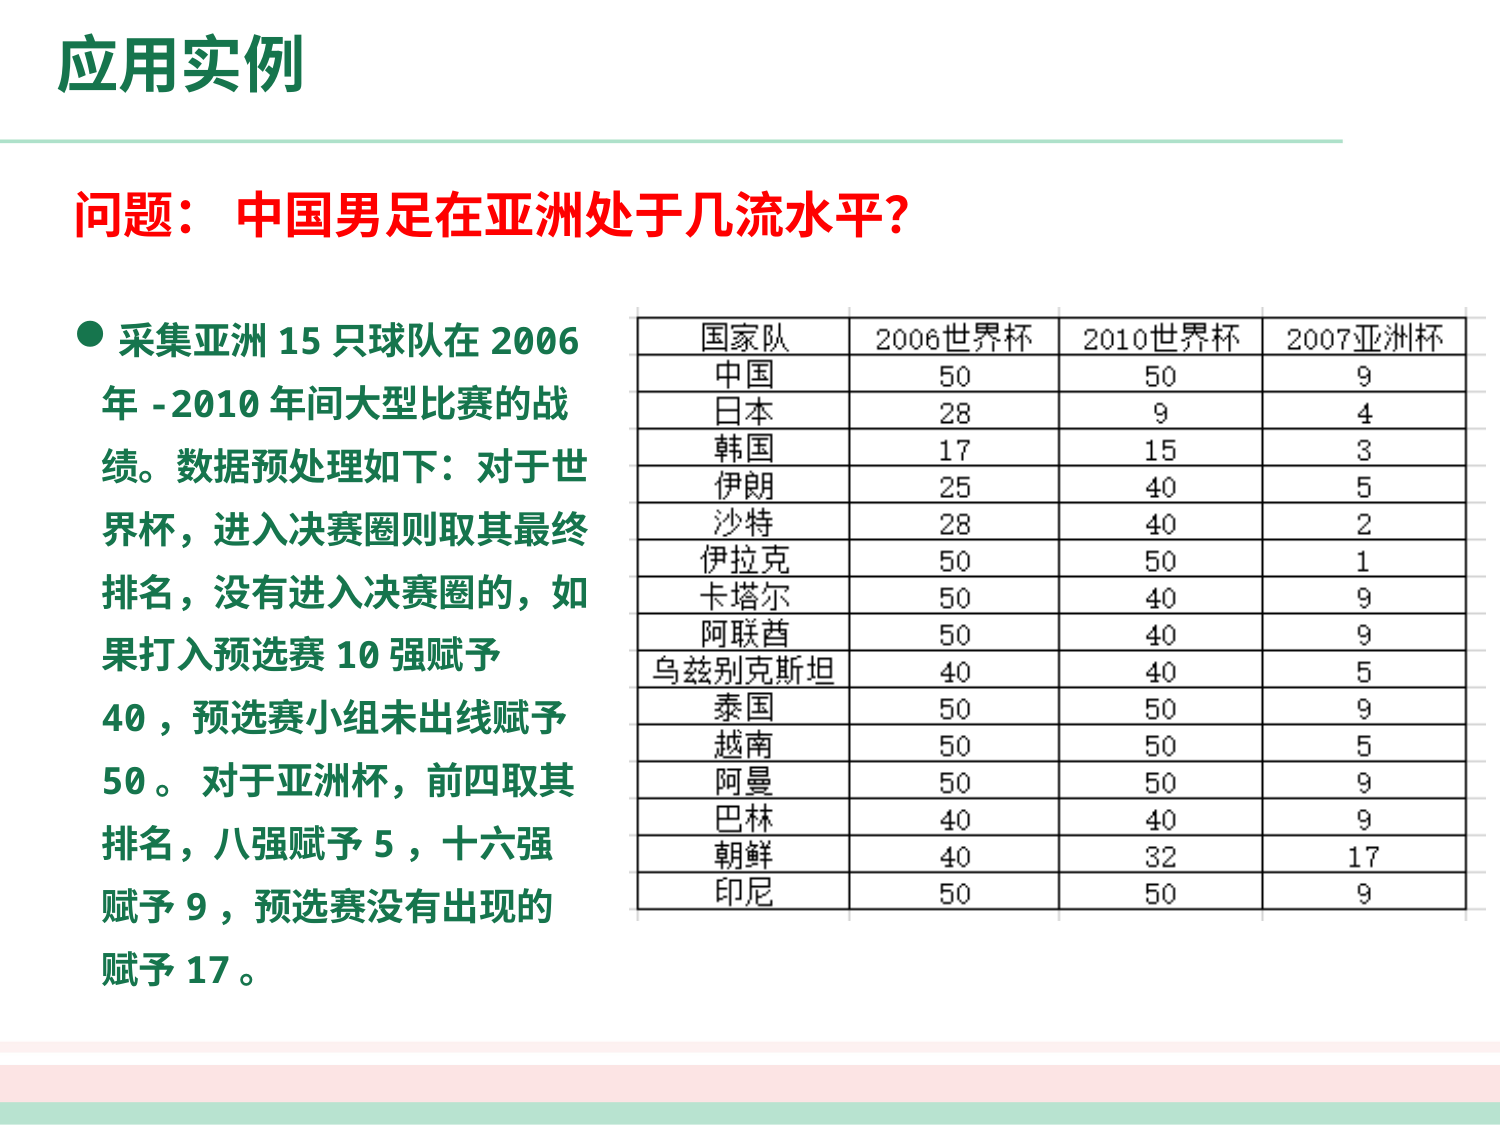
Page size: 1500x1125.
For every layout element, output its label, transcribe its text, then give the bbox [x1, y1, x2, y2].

picture [0, 0, 1500, 1125]
list 采集亚洲15只球队在2006年-2010年间大型比赛的战绩。数据预处理如下：对于世界杯，进入决赛圈则取其最终排名，没有进入决赛圈的，如果打入预选赛10强赋予40，预选赛小组未出线赋予50。 对于亚洲杯，前四取其排名，八强赋予5，十六强赋予9，预选赛没有出现的赋予17。 [58, 291, 606, 1004]
title 应用实例 [41, 25, 1336, 109]
list 问题： 中国男足在亚洲处于几流水平？ [58, 145, 1353, 270]
